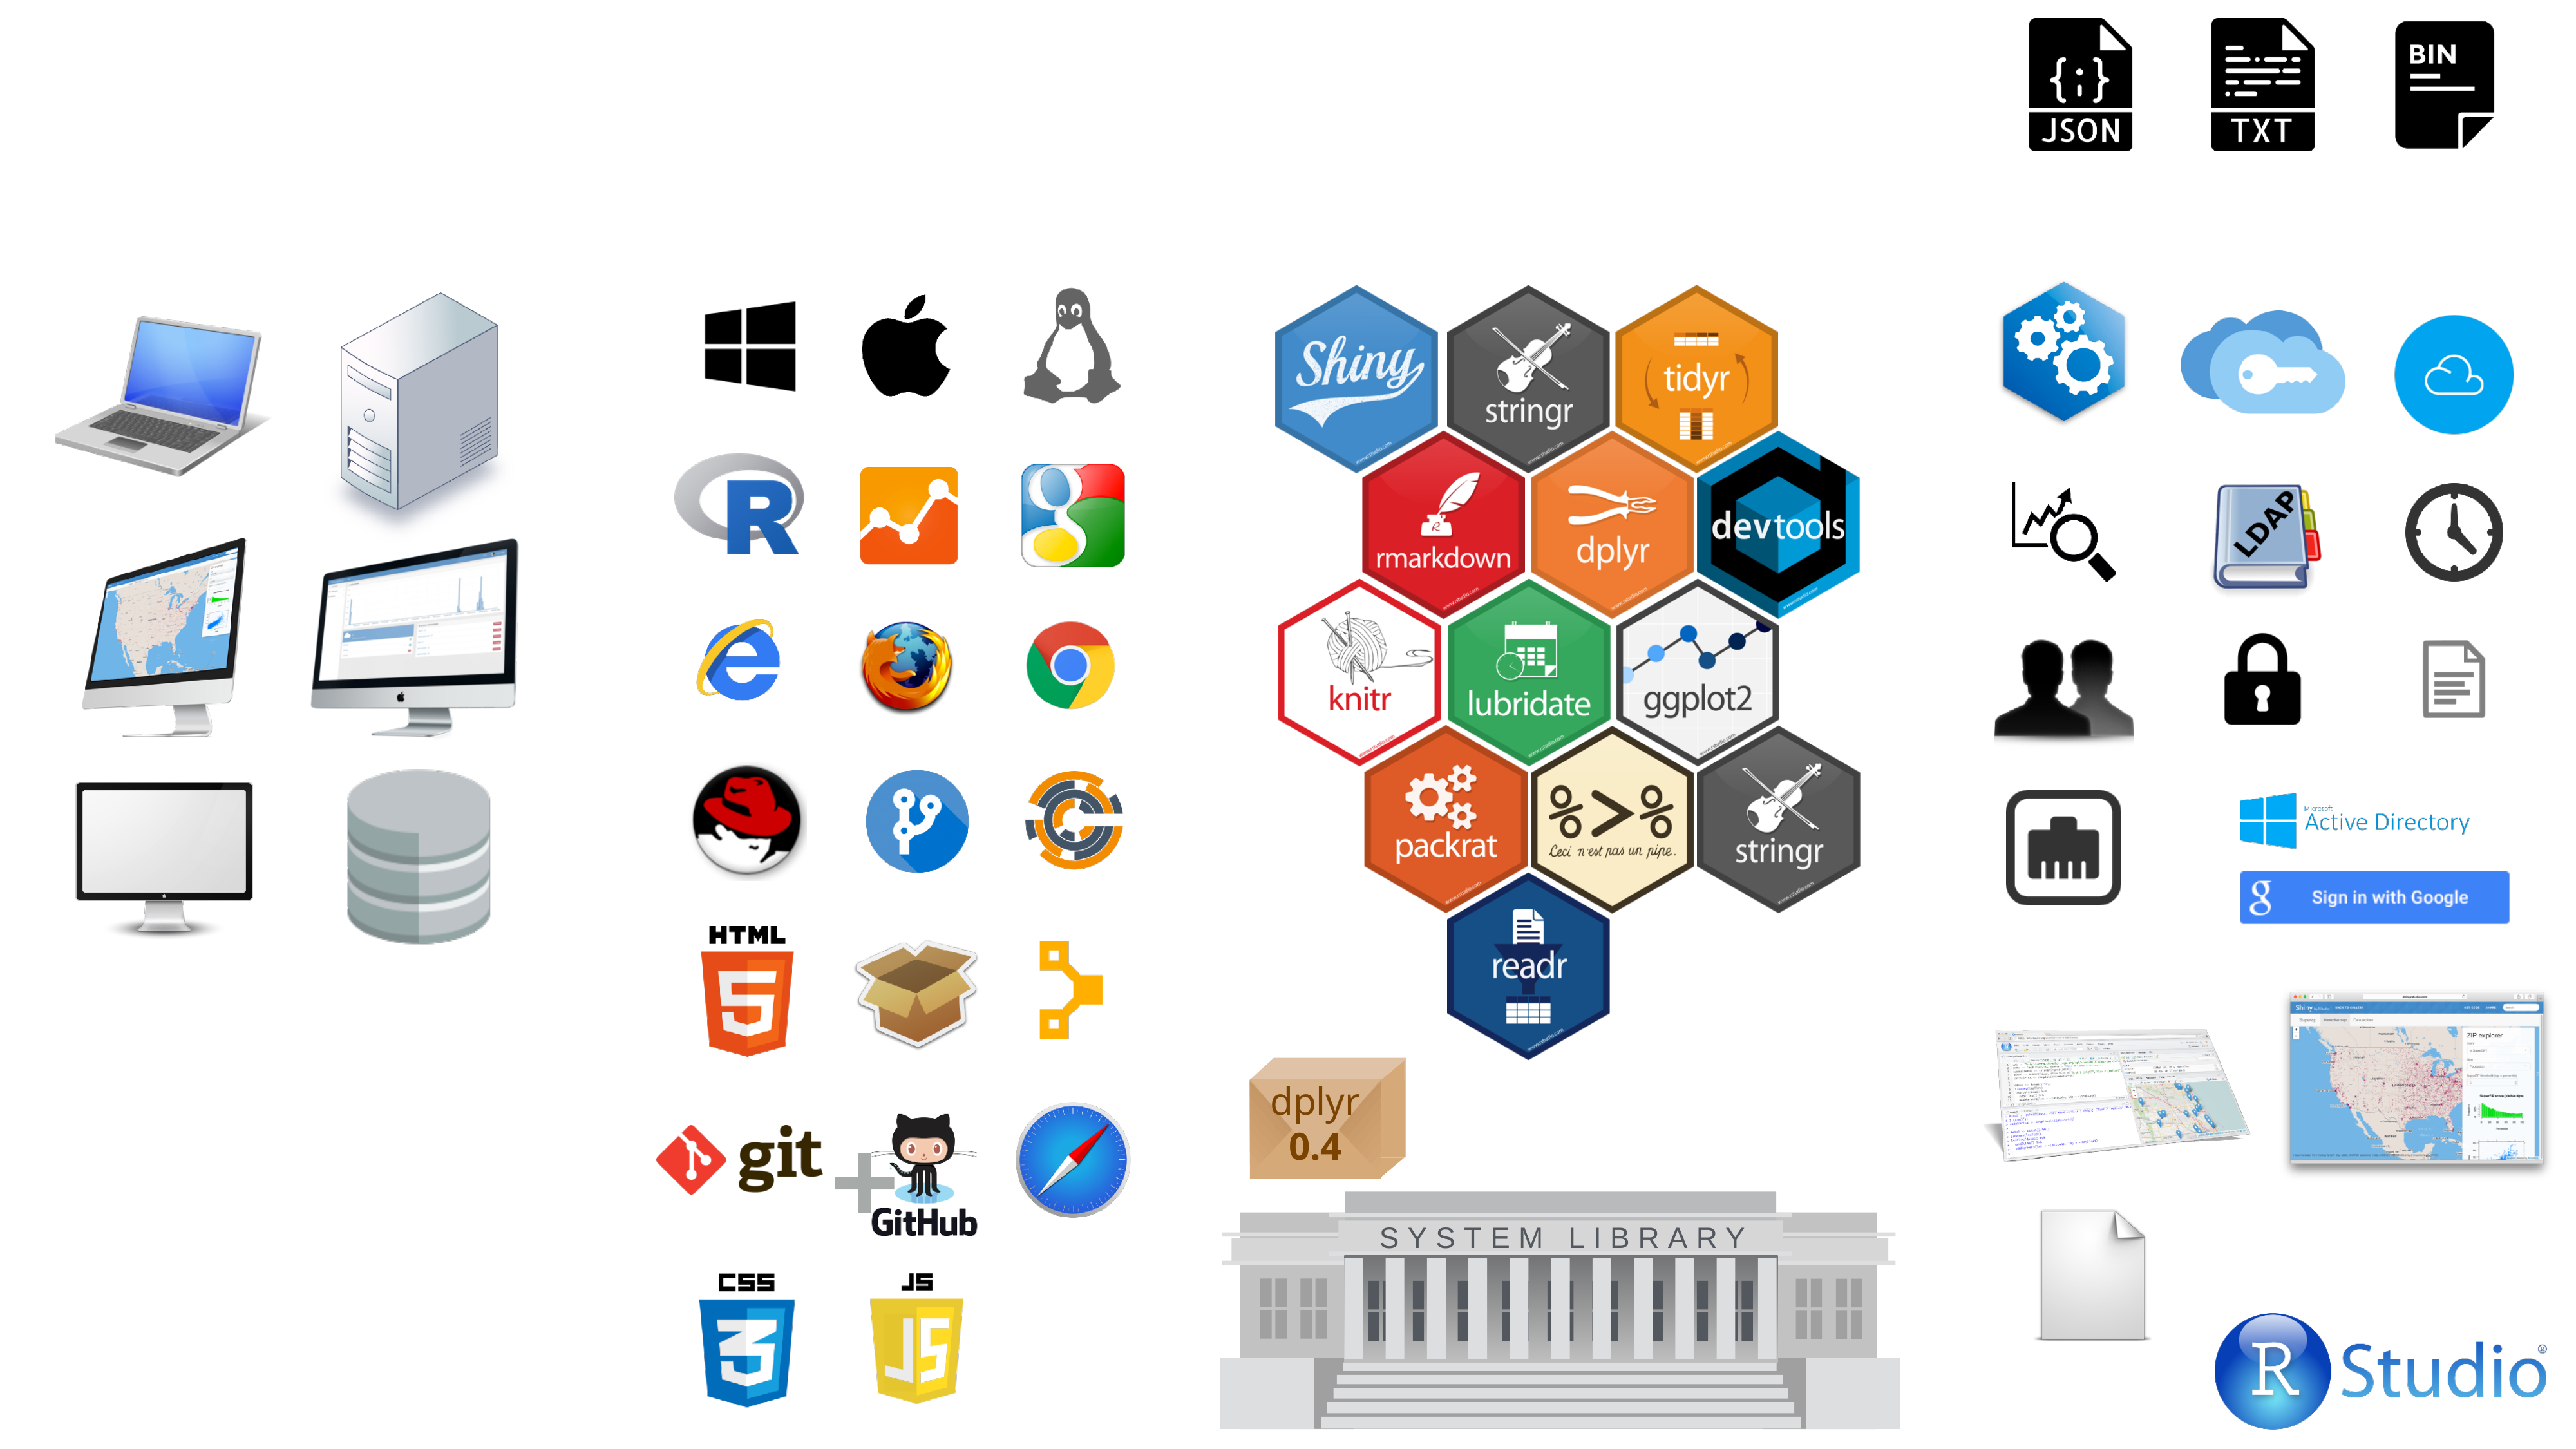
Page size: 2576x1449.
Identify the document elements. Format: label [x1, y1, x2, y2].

picture [1994, 609, 2134, 749]
picture [55, 294, 274, 513]
text_box [1994, 281, 2134, 422]
picture [2196, 18, 2330, 151]
text_box [1219, 1191, 1900, 1430]
picture [1039, 941, 1108, 1043]
picture [325, 762, 514, 952]
picture [1018, 770, 1130, 873]
picture [854, 293, 958, 397]
picture [1016, 1102, 1132, 1218]
picture [2014, 18, 2148, 151]
picture [865, 770, 969, 874]
text_box [851, 1263, 982, 1415]
picture [656, 1124, 822, 1195]
picture [851, 610, 961, 721]
picture [2203, 479, 2323, 599]
picture [2378, 18, 2512, 151]
picture [2016, 1207, 2171, 1361]
picture [850, 924, 984, 1059]
picture [2277, 983, 2558, 1184]
picture [1786, 593, 1808, 606]
picture [2415, 640, 2493, 718]
picture [2379, 300, 2529, 450]
picture [82, 538, 247, 738]
text_box [683, 1263, 815, 1419]
picture [2181, 310, 2345, 414]
picture [859, 466, 959, 565]
picture [682, 926, 813, 1057]
picture [2210, 753, 2515, 930]
picture [674, 453, 806, 554]
picture [2404, 482, 2504, 582]
picture [698, 293, 802, 397]
picture [2213, 1312, 2549, 1431]
picture [1275, 285, 1861, 1061]
text_box [1239, 1057, 1406, 1179]
picture [688, 762, 807, 882]
text_box [822, 1110, 984, 1241]
picture [269, 292, 570, 750]
picture [2006, 790, 2122, 905]
picture [1021, 616, 1121, 715]
picture [65, 742, 263, 940]
picture [1926, 983, 2262, 1173]
picture [688, 610, 791, 712]
picture [1012, 455, 1135, 577]
picture [2210, 627, 2316, 732]
picture [1810, 588, 1817, 594]
picture [2012, 482, 2116, 582]
picture [1010, 283, 1134, 408]
